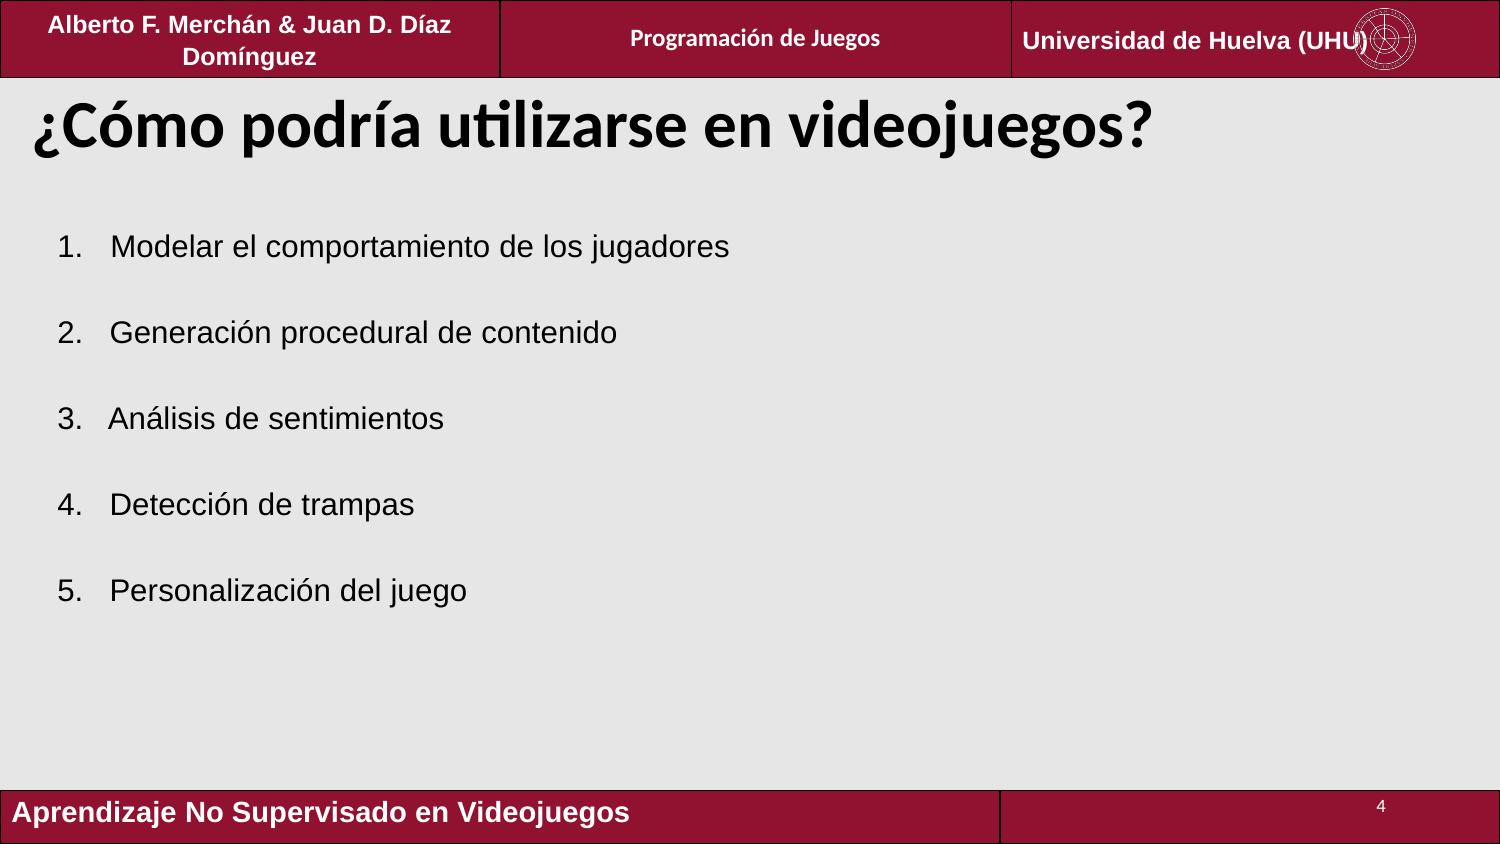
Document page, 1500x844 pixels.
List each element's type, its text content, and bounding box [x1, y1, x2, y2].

text_box Modelar el comportamiento de los jugadores 2. Generación procedural de contenido 3. Análisis de sentimientos 4. Detección de trampas 5. Personalización del juego [20, 205, 1429, 658]
table_header Programación de Juegos [501, 1, 1011, 77]
picture [1353, 7, 1416, 70]
title ¿Cómo podría utilizarse en videojuegos? [20, 93, 1480, 165]
table_header Aprendizaje No Supervisado en Videojuegos [1, 791, 999, 843]
slide_number 4 [1059, 782, 1397, 827]
table_header Alberto F. Merchán & Juan D. Díaz Domínguez [1, 1, 499, 77]
table_header Universidad de Huelva (UHU) [1012, 1, 1499, 77]
table_header [1001, 791, 1499, 843]
